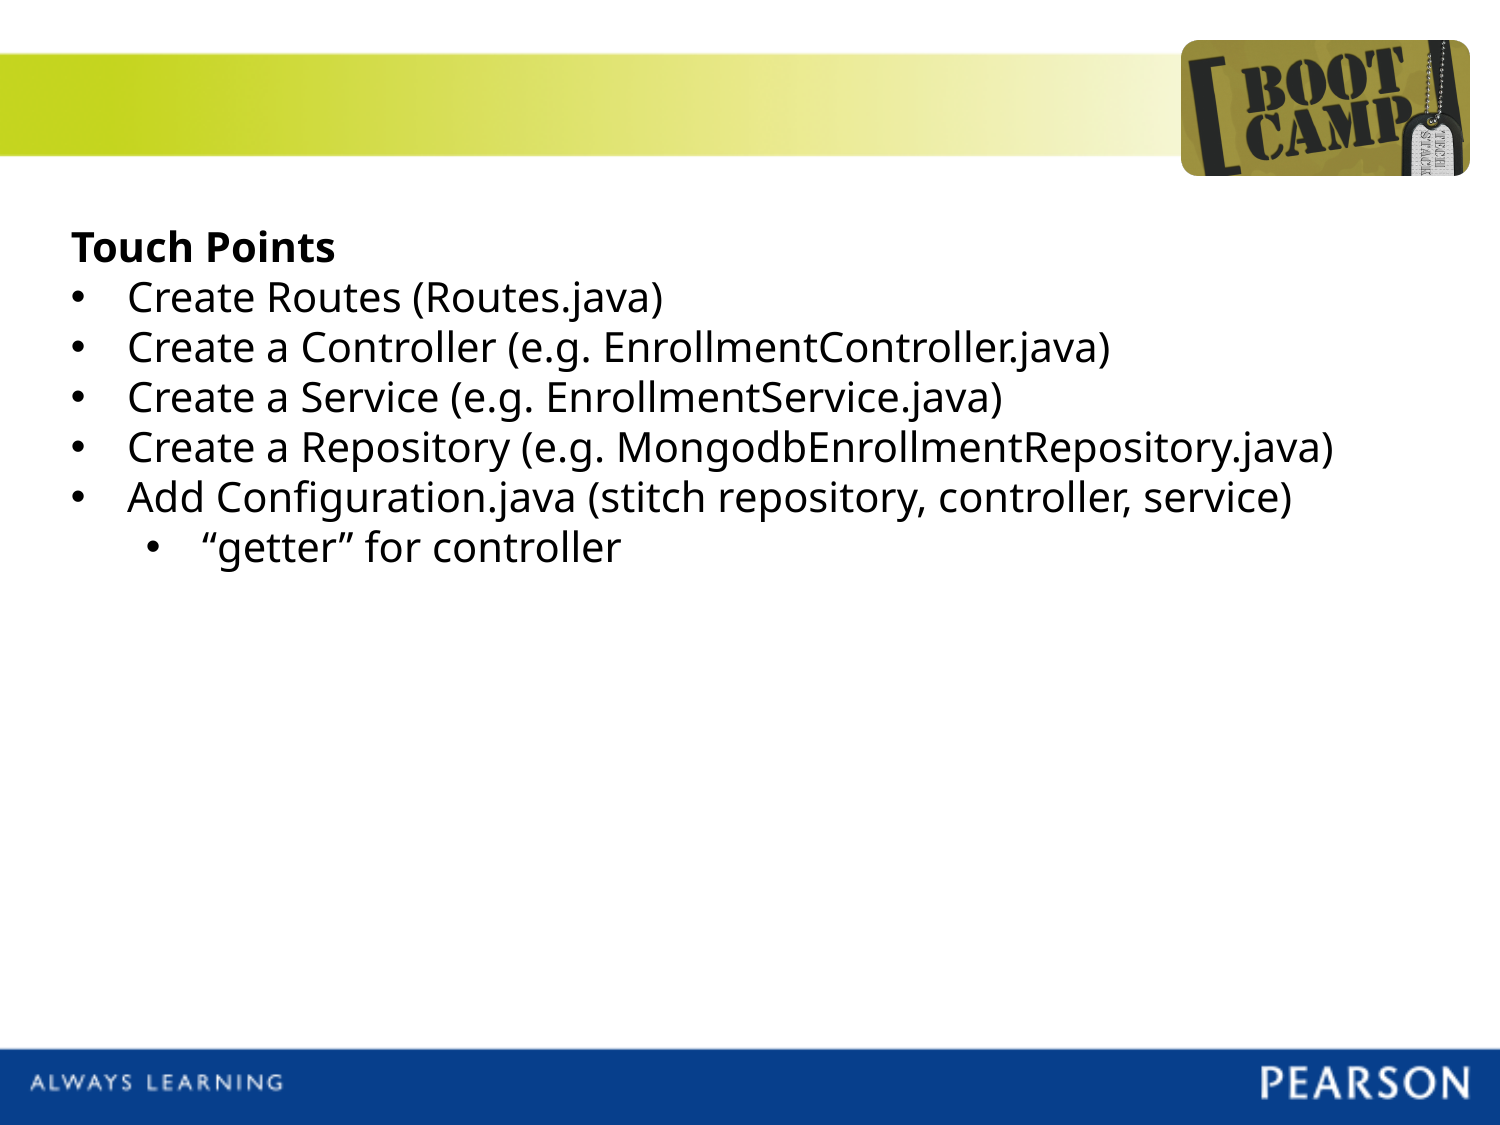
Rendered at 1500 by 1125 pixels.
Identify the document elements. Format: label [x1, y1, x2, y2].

text_box [0, 1, 1500, 1125]
